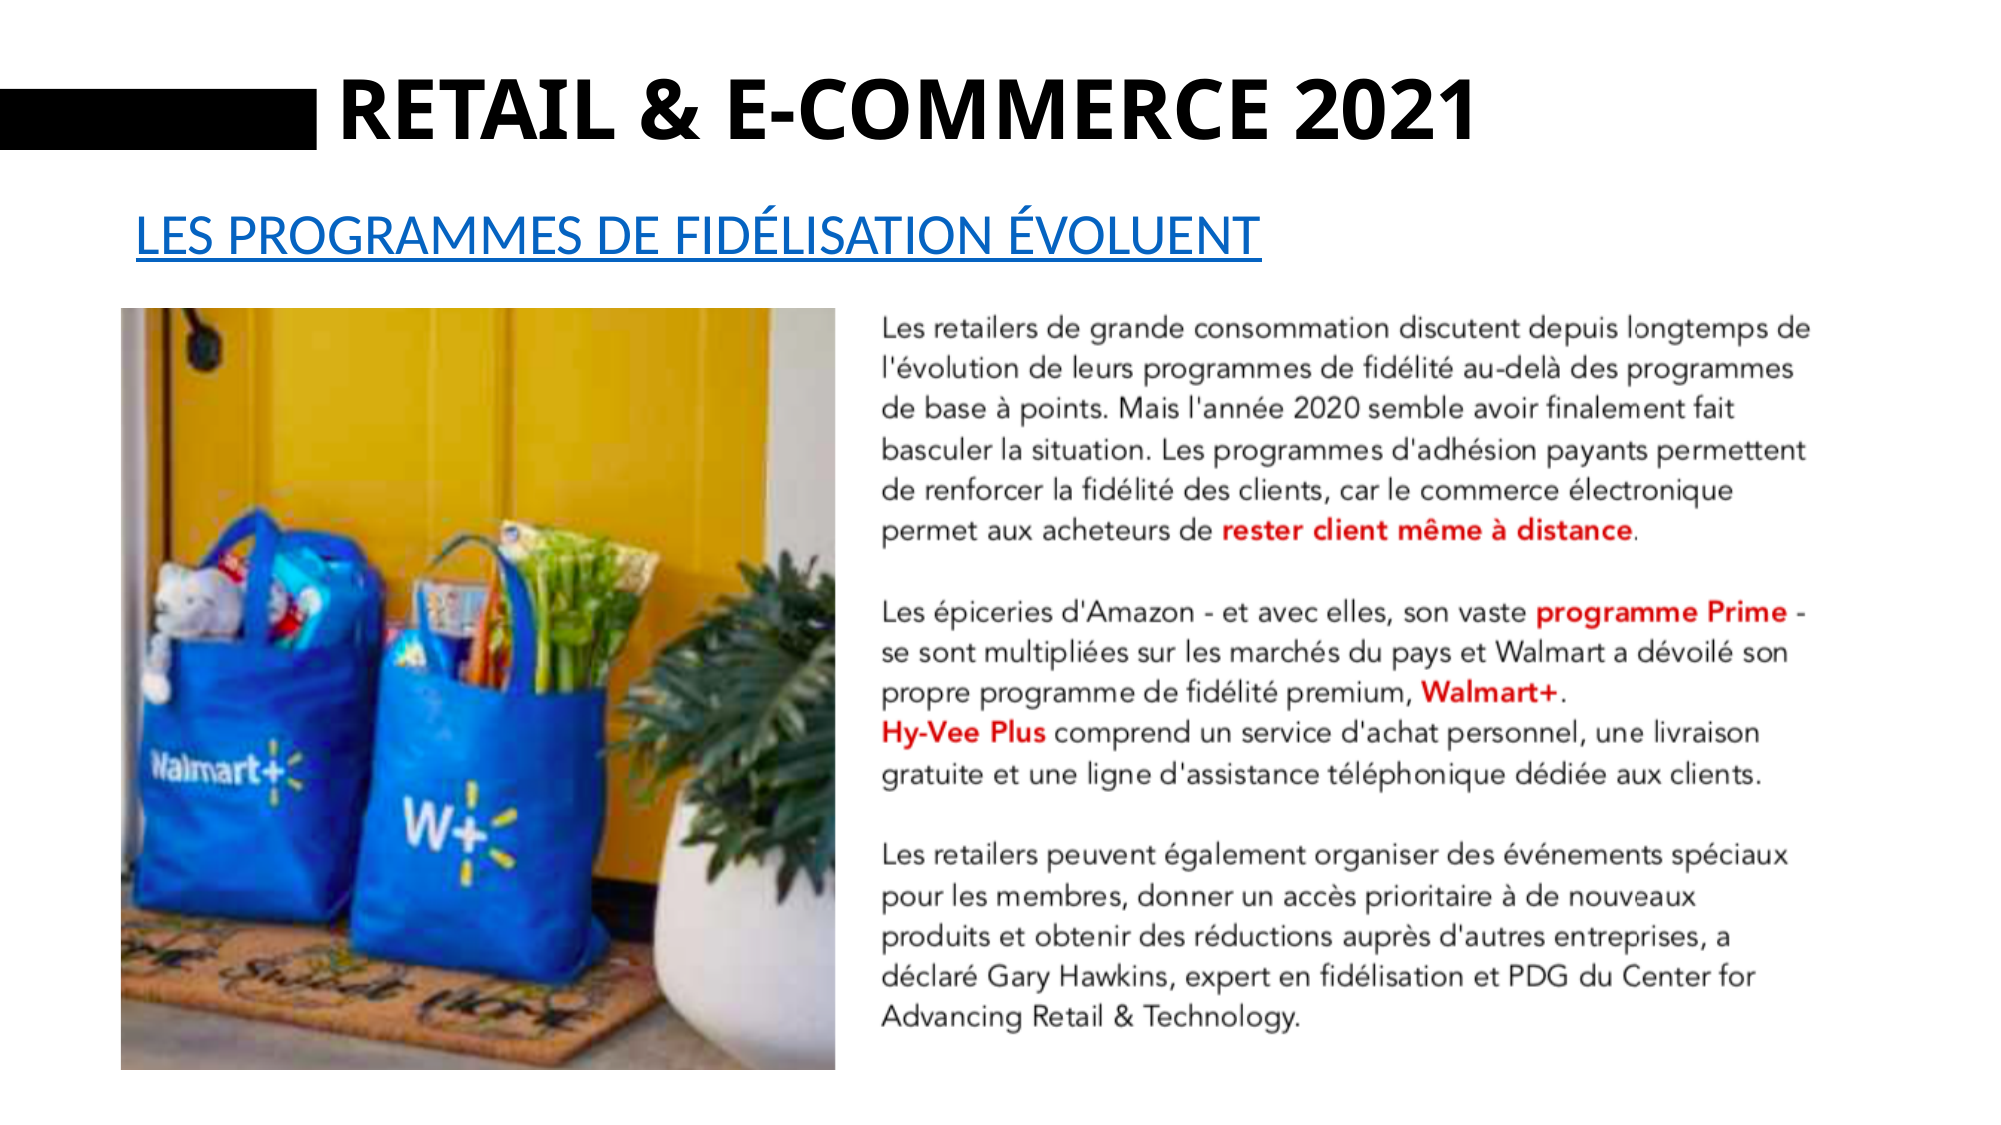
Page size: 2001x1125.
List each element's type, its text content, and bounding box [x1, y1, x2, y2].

title RETAIL & E-COMMERCE 2021 [321, 4, 2000, 222]
text_box [0, 88, 318, 151]
picture [120, 307, 1846, 1070]
text_box LES PROGRAMMES DE FIDÉLISATION ÉVOLUENT [120, 188, 1600, 274]
